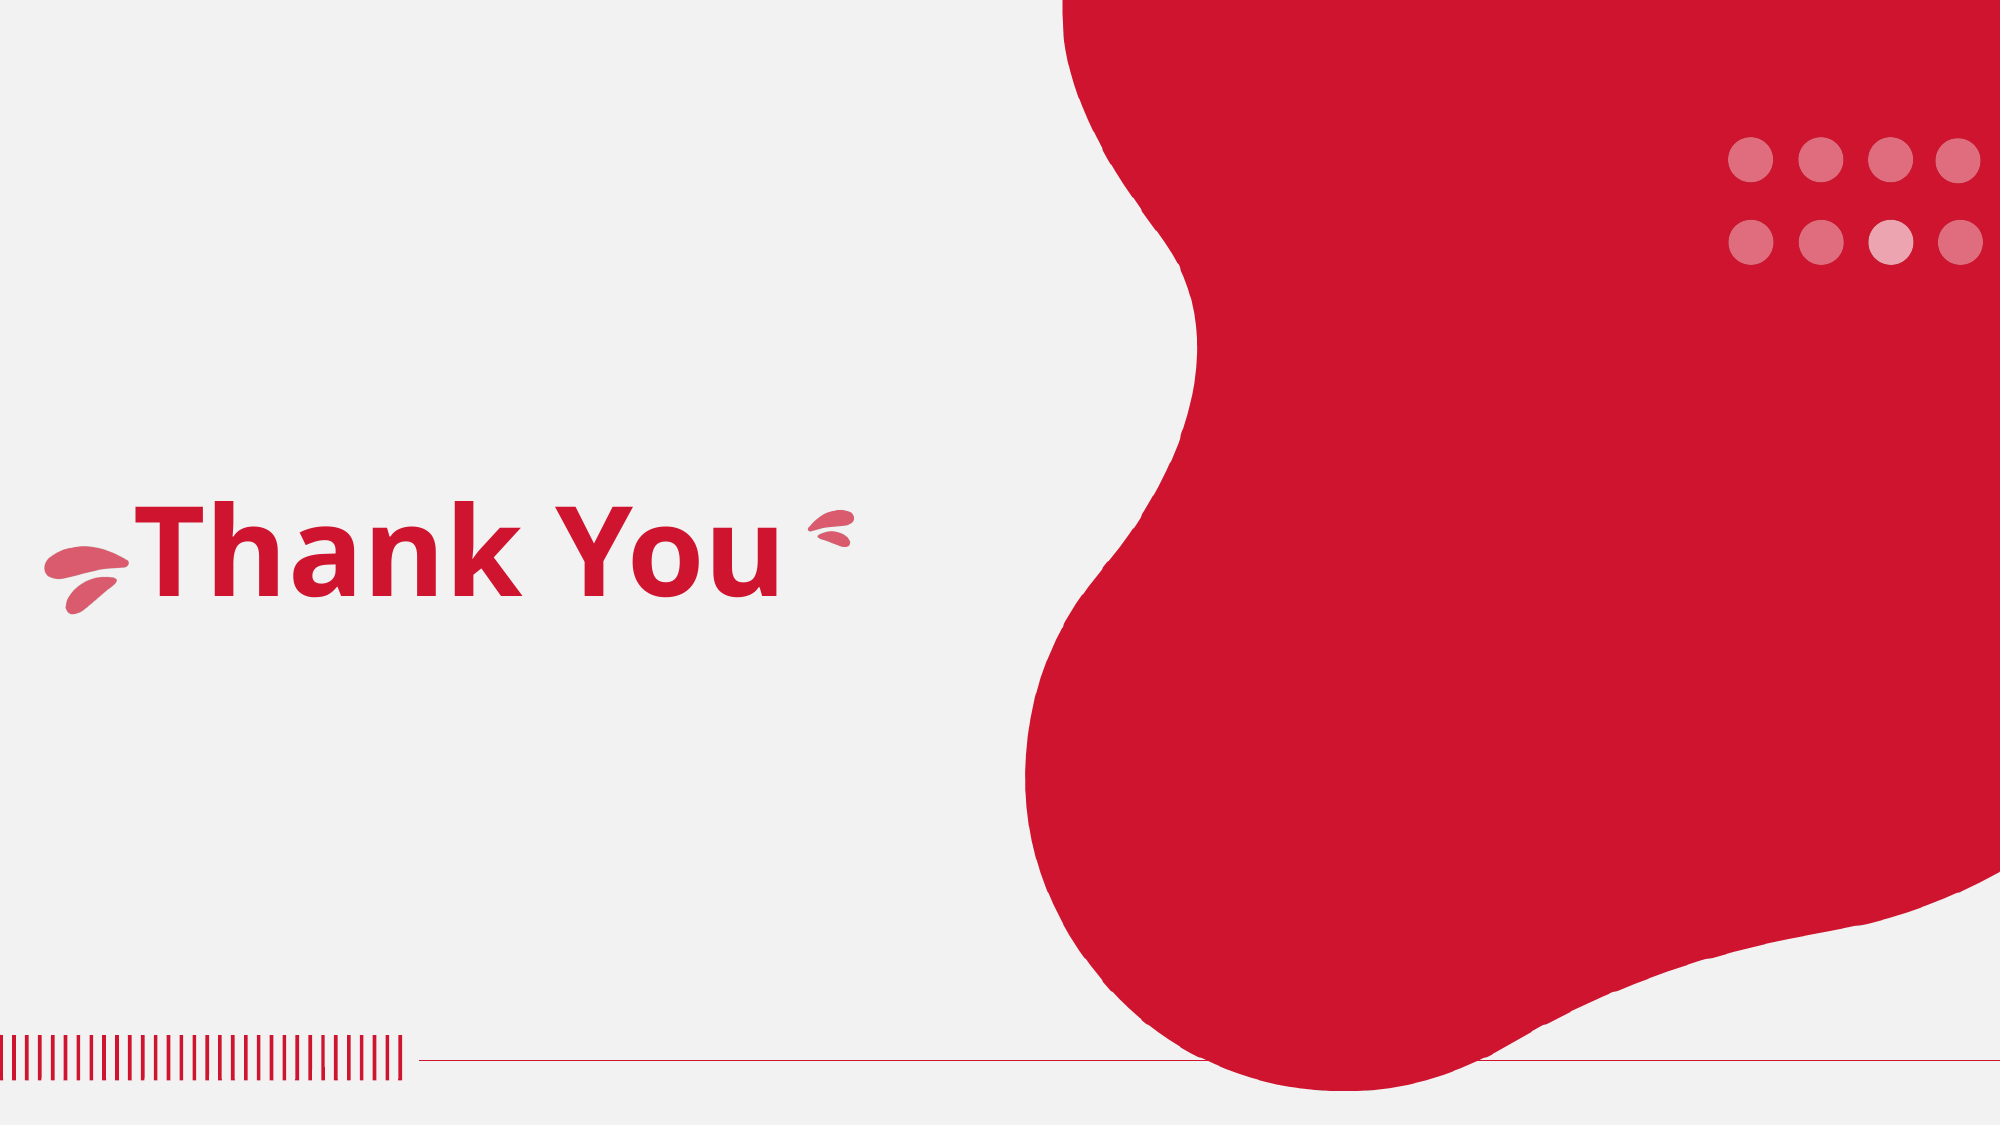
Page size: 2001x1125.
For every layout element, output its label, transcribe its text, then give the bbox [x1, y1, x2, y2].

picture [807, 508, 858, 549]
title Thank You [118, 481, 835, 685]
picture [1024, 0, 2000, 1092]
picture [42, 540, 131, 617]
